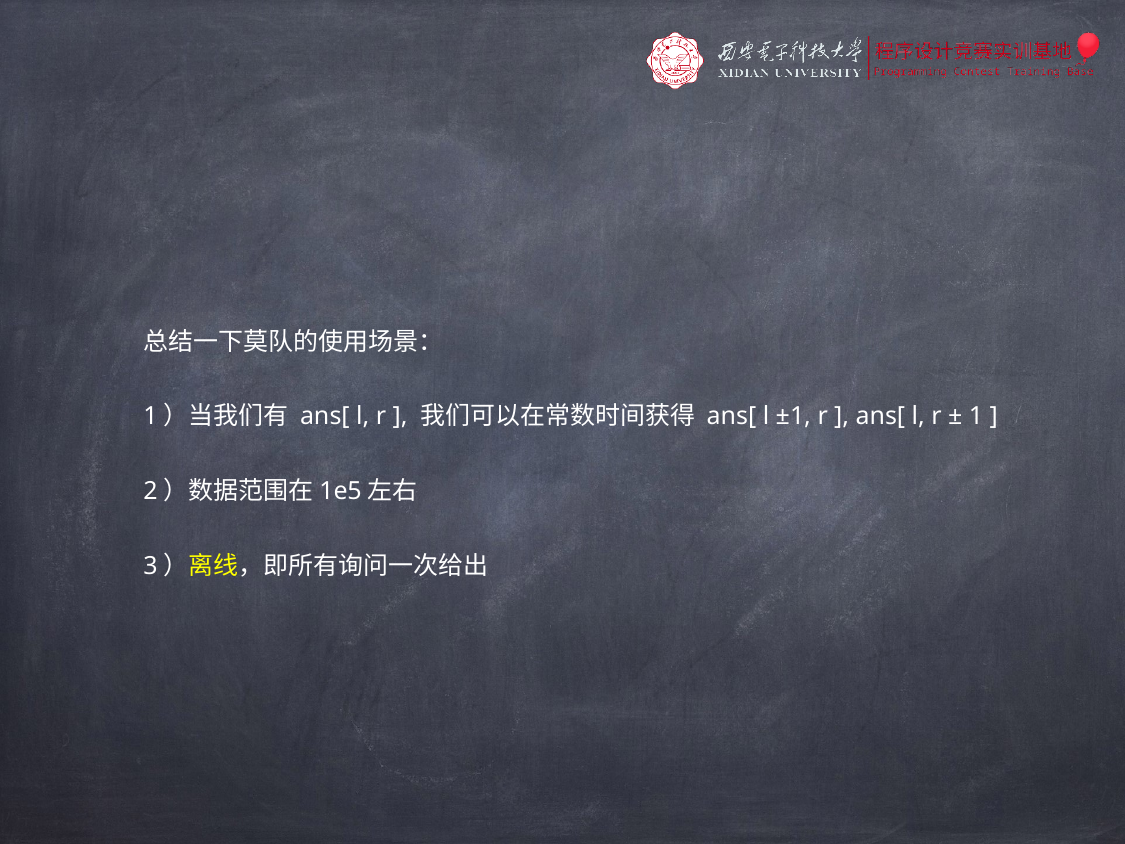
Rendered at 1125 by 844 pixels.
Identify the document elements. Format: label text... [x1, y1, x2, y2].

text_box 总结一下莫队的使用场景： 1）当我们有 ans[ l, r ], 我们可以在常数时间获得 ans[ l ±1, r ], ans[ l, r ± 1 ] 2）数据范围在1e5左右 3）离线，即所有询问一次给出 [128, 272, 1035, 587]
picture [0, 0, 1125, 844]
